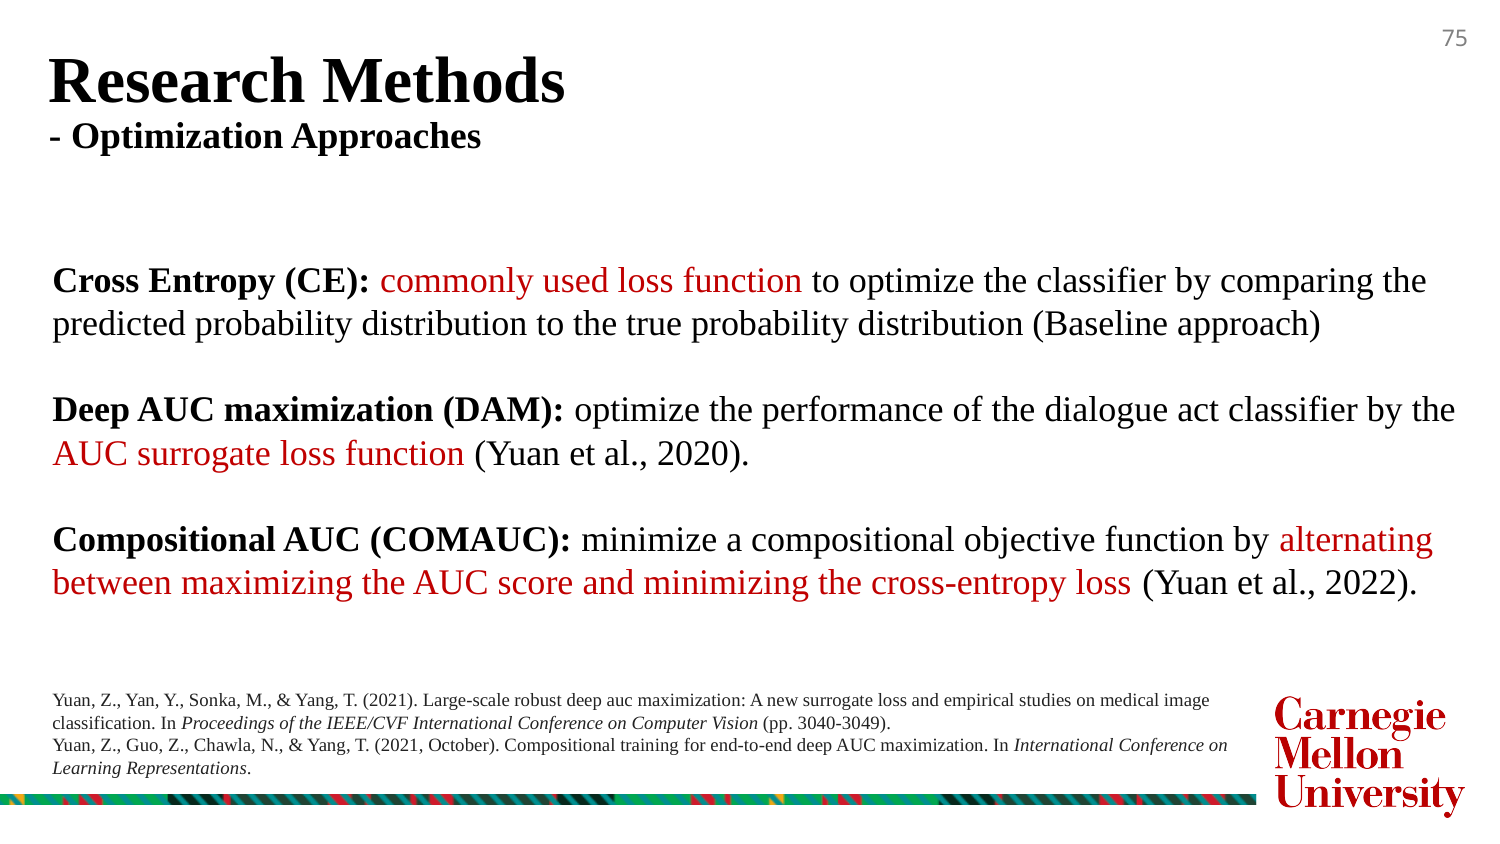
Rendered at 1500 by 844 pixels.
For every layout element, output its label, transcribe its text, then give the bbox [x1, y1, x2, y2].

picture [1275, 696, 1465, 818]
text_box Yuan, Z., Yan, Y., Sonka, M., & Yang, T. (2021). Large-scale robust deep auc maximization: A new surrogate loss and empirical studies on medical image classification. In Proceedings of the IEEE/CVF International Conference on Computer Vision (pp. 3040-3049). Yuan, Z., Guo, Z., Chawla, N., & Yang, T. (2021, October). Compositional training for end-to-end deep AUC maximization. In International Conference on Learning Representations. [37, 680, 1260, 786]
text_box Cross Entropy (CE): commonly used loss function to optimize the classifier by comparing the predicted probability distribution to the true probability distribution (Baseline approach) Deep AUC maximization (DAM): optimize the performance of the dialogue act classifier by the AUC surrogate loss function (Yuan et al., 2020). Compositional AUC (COMAUC): minimize a compositional objective function by alternating between maximizing the AUC score and minimizing the cross-entropy loss (Yuan et al., 2022). [37, 249, 1500, 609]
picture [0, 794, 1257, 805]
list Research Methods - Optimization Approaches [37, 40, 1172, 131]
